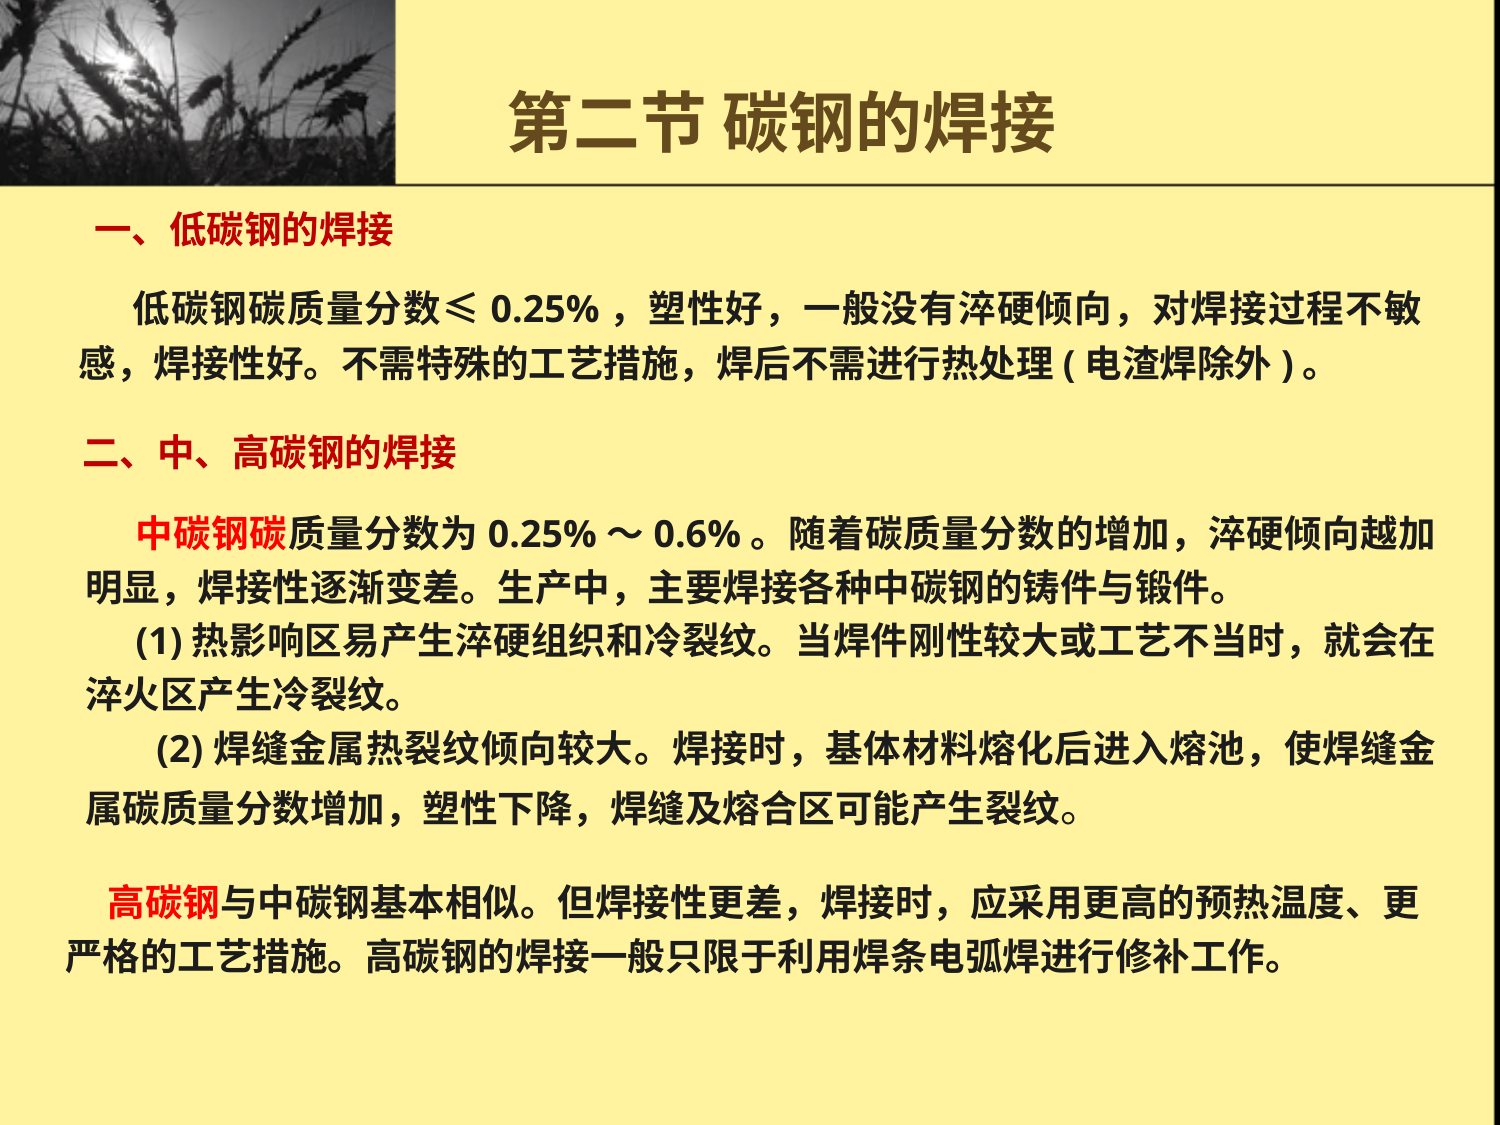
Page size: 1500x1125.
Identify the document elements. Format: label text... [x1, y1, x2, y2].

picture [0, 0, 1500, 1125]
title 第二节 碳钢的焊接 [452, 21, 1353, 208]
text_box 高碳钢与中碳钢基本相似。但焊接性更差，焊接时，应采用更高的预热温度、更严格的工艺措施。高碳钢的焊接一般只限于利用焊条电弧焊进行修补工作。 [50, 862, 1437, 986]
text_box 中碳钢碳质量分数为0.25%～0.6%。随着碳质量分数的增加，淬硬倾向越加明显，焊接性逐渐变差。生产中，主要焊接各种中碳钢的铸件与锻件。 (1)热影响区易产生淬硬组织和冷裂纹。当焊件刚性较大或工艺不当时，就会在淬火区产生冷裂纹。 (2)焊缝金属热裂纹倾向较大。焊接时，基体材料熔化后进入熔池，使焊缝金属碳质量分数增加，塑性下降，焊缝及熔合区可能产生裂纹。 [70, 493, 1451, 838]
text_box 二、中、高碳钢的焊接 [67, 421, 473, 482]
text_box 一、低碳钢的焊接 [79, 198, 410, 258]
text_box 低碳钢碳质量分数≤0.25%，塑性好，一般没有淬硬倾向，对焊接过程不敏感，焊接性好。不需特殊的工艺措施，焊后不需进行热处理(电渣焊除外)。 [64, 263, 1437, 392]
